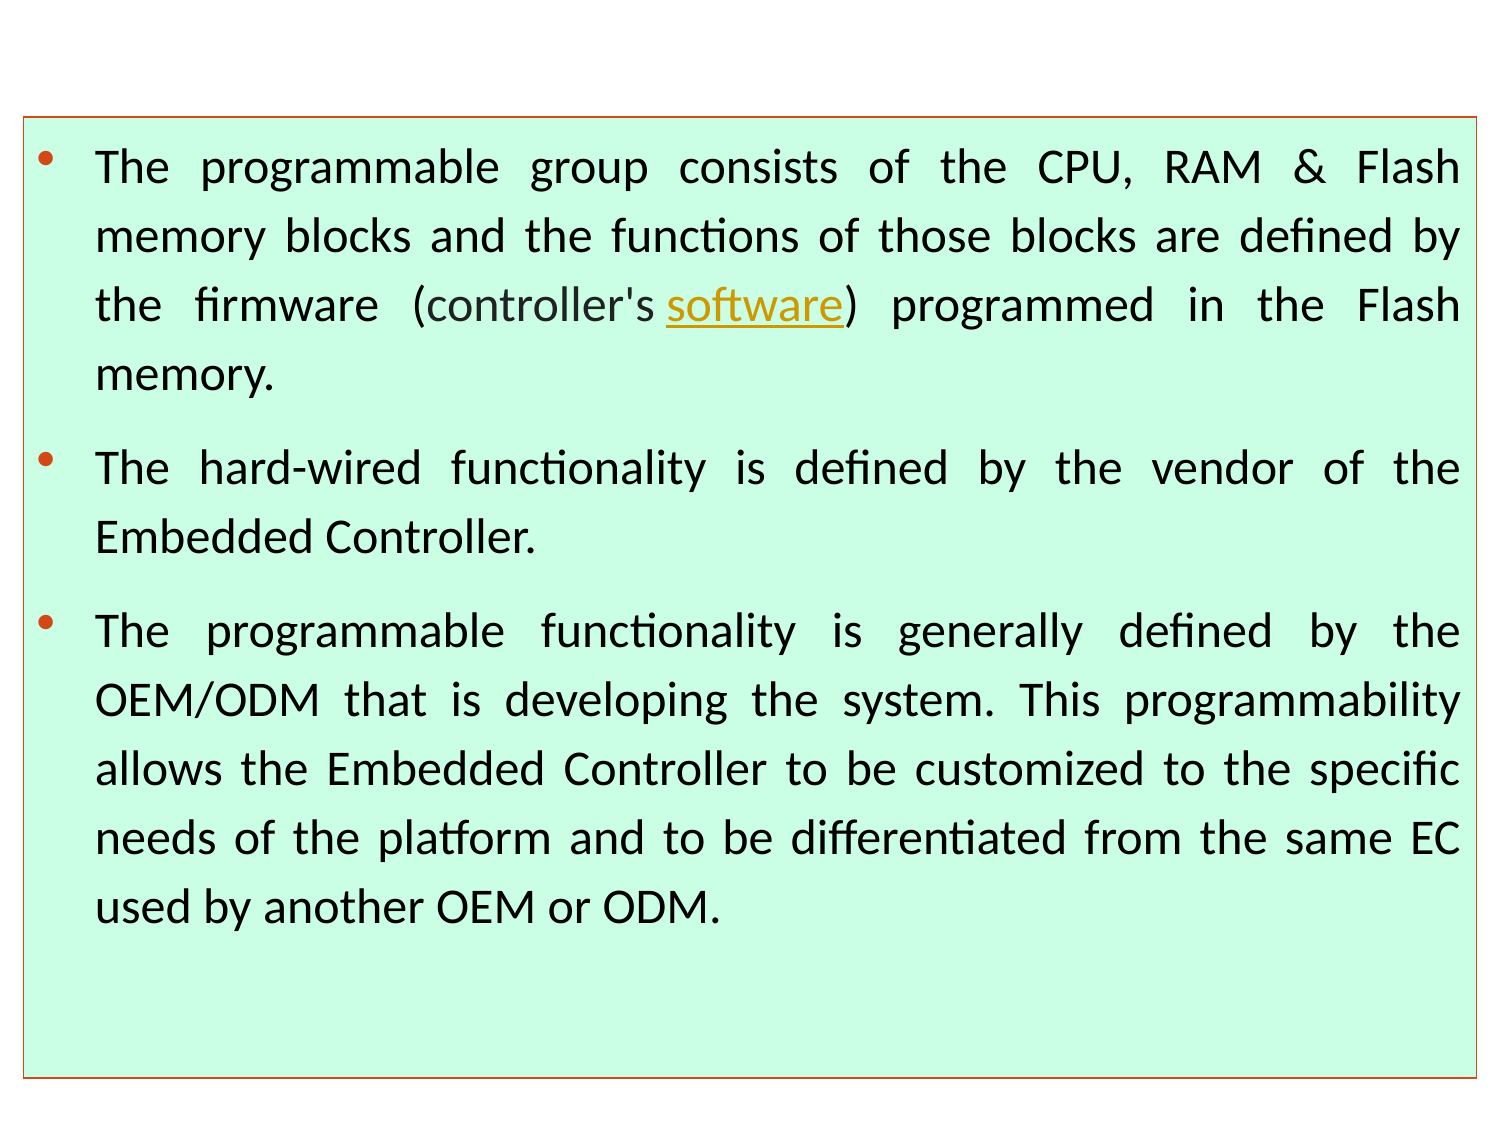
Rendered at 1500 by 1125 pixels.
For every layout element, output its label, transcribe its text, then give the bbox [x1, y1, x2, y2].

list The programmable group consists of the CPU, RAM & Flash memory blocks and the functions of those blocks are defined by the firmware (controller's software) programmed in the Flash memory. The hard-wired functionality is defined by the vendor of the Embedded Controller. The programmable functionality is generally defined by the OEM/ODM that is developing the system. This programmability allows the Embedded Controller to be customized to the specific needs of the platform and to be differentiated from the same EC used by another OEM or ODM. [23, 116, 1477, 1079]
